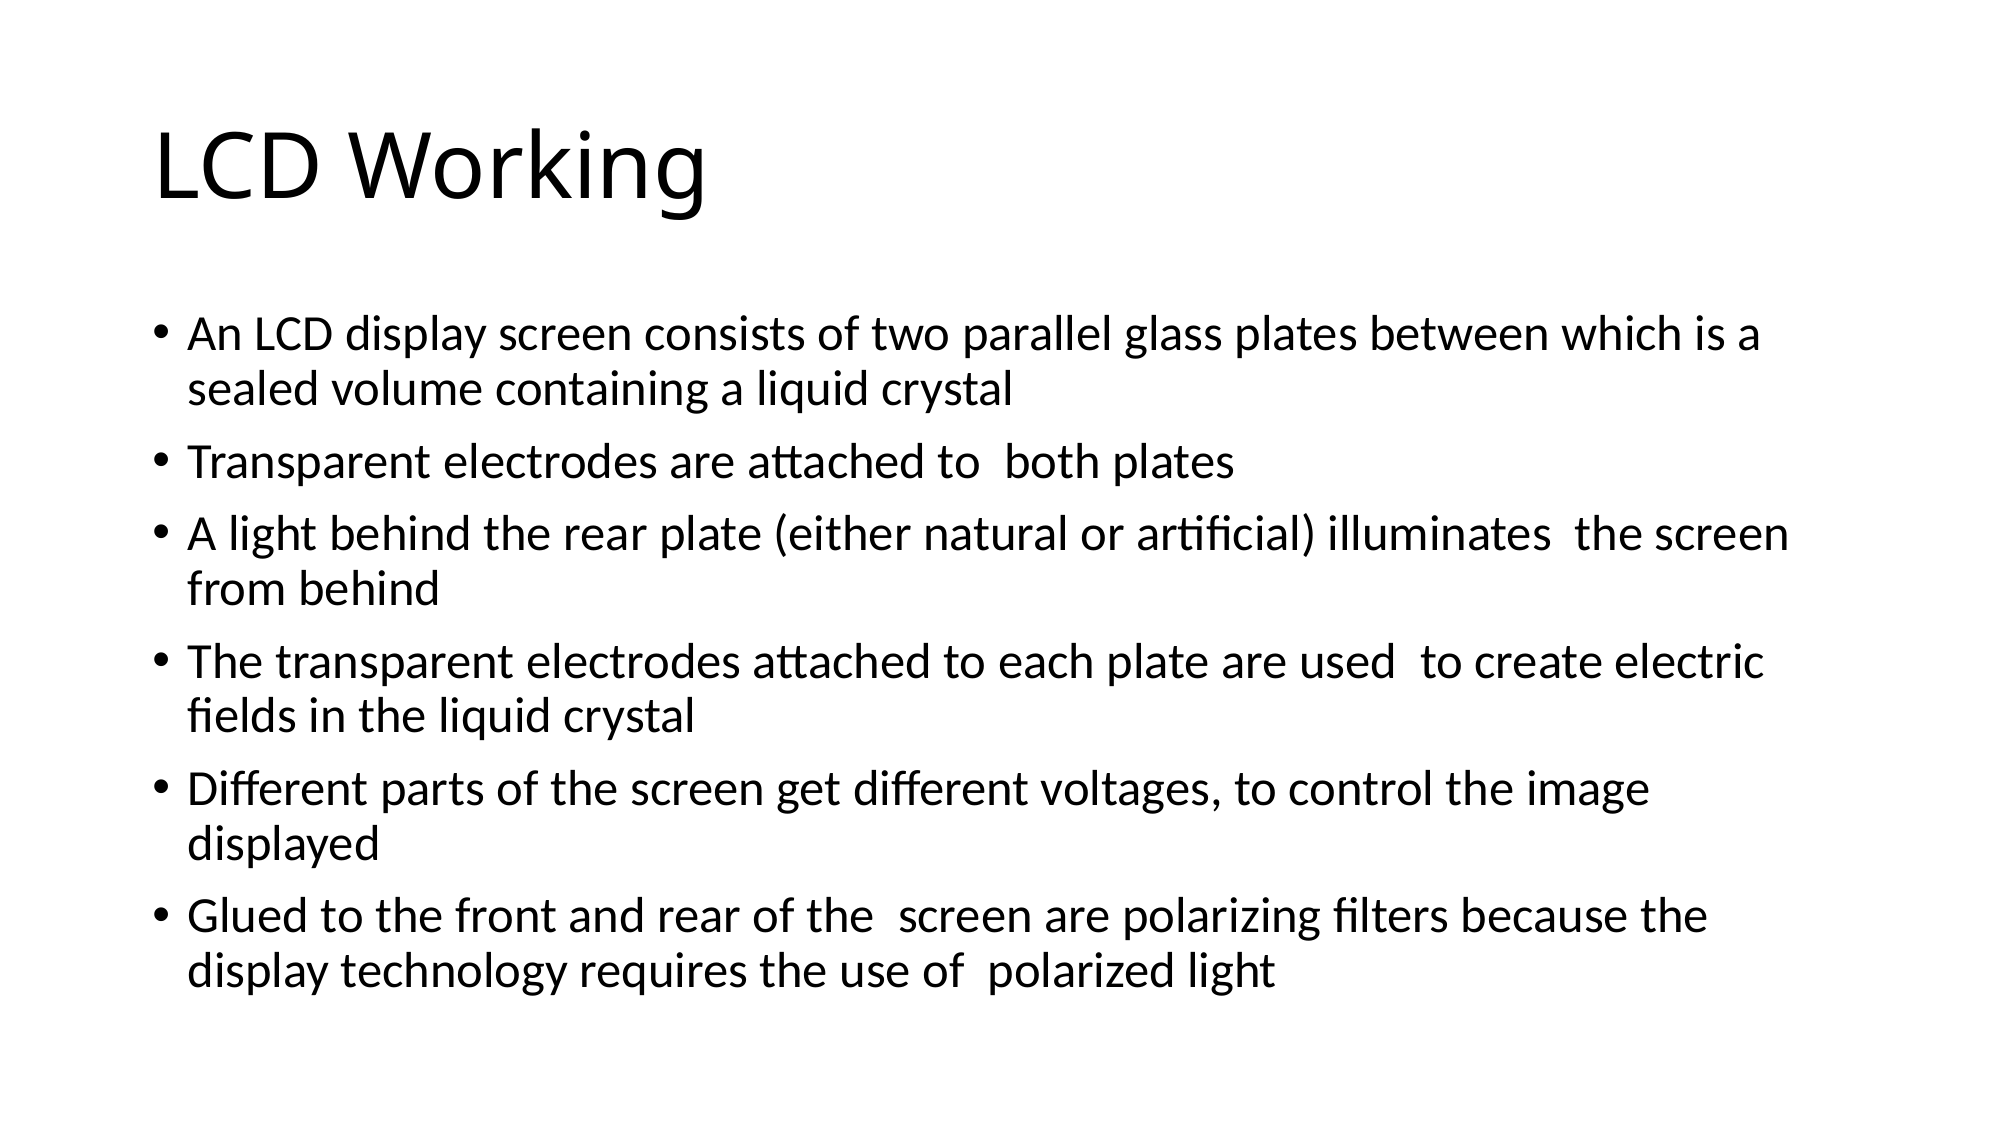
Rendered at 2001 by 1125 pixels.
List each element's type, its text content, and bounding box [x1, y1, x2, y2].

list An LCD display screen consists of two parallel glass plates between which is a sealed volume containing a liquid crystal Transparent electrodes are attached to both plates A light behind the rear plate (either natural or artificial) illuminates the screen from behind The transparent electrodes attached to each plate are used to create electric fields in the liquid crystal Different parts of the screen get different voltages, to control the image displayed Glued to the front and rear of the screen are polarizing filters because the display technology requires the use of polarized light [137, 299, 1863, 1014]
title LCD Working [137, 59, 1863, 278]
